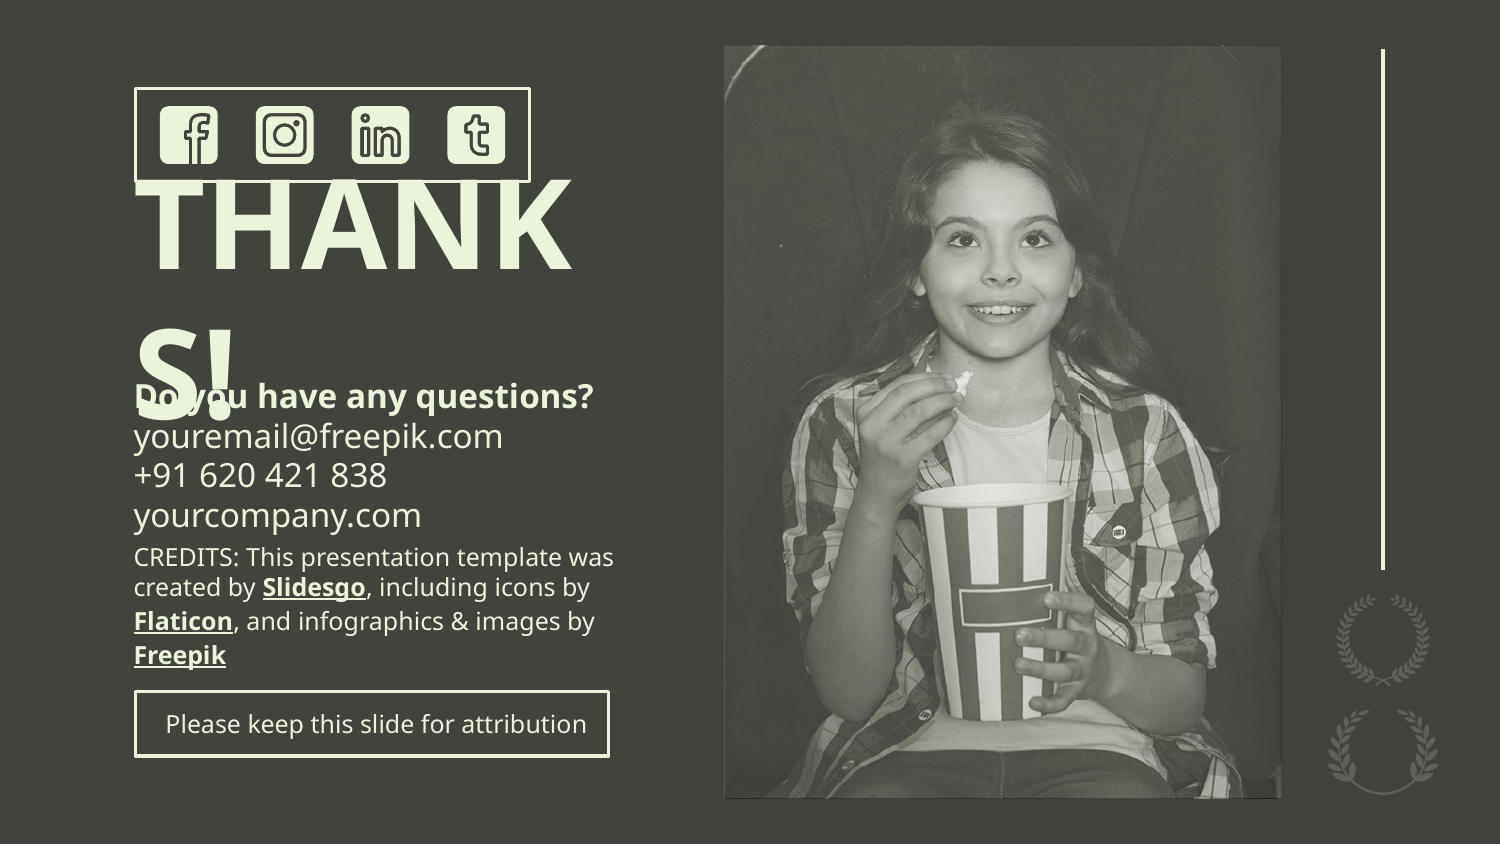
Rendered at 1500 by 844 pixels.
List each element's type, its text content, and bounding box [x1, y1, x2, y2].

text_box Please keep this slide for attribution [135, 691, 609, 756]
text_box [135, 88, 530, 182]
subtitle Do you have any questions? youremail@freepik.com +91 620 421 838 yourcompany.com [118, 371, 637, 539]
picture [724, 45, 1282, 799]
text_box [159, 105, 506, 165]
title THANKS! [118, 212, 637, 371]
